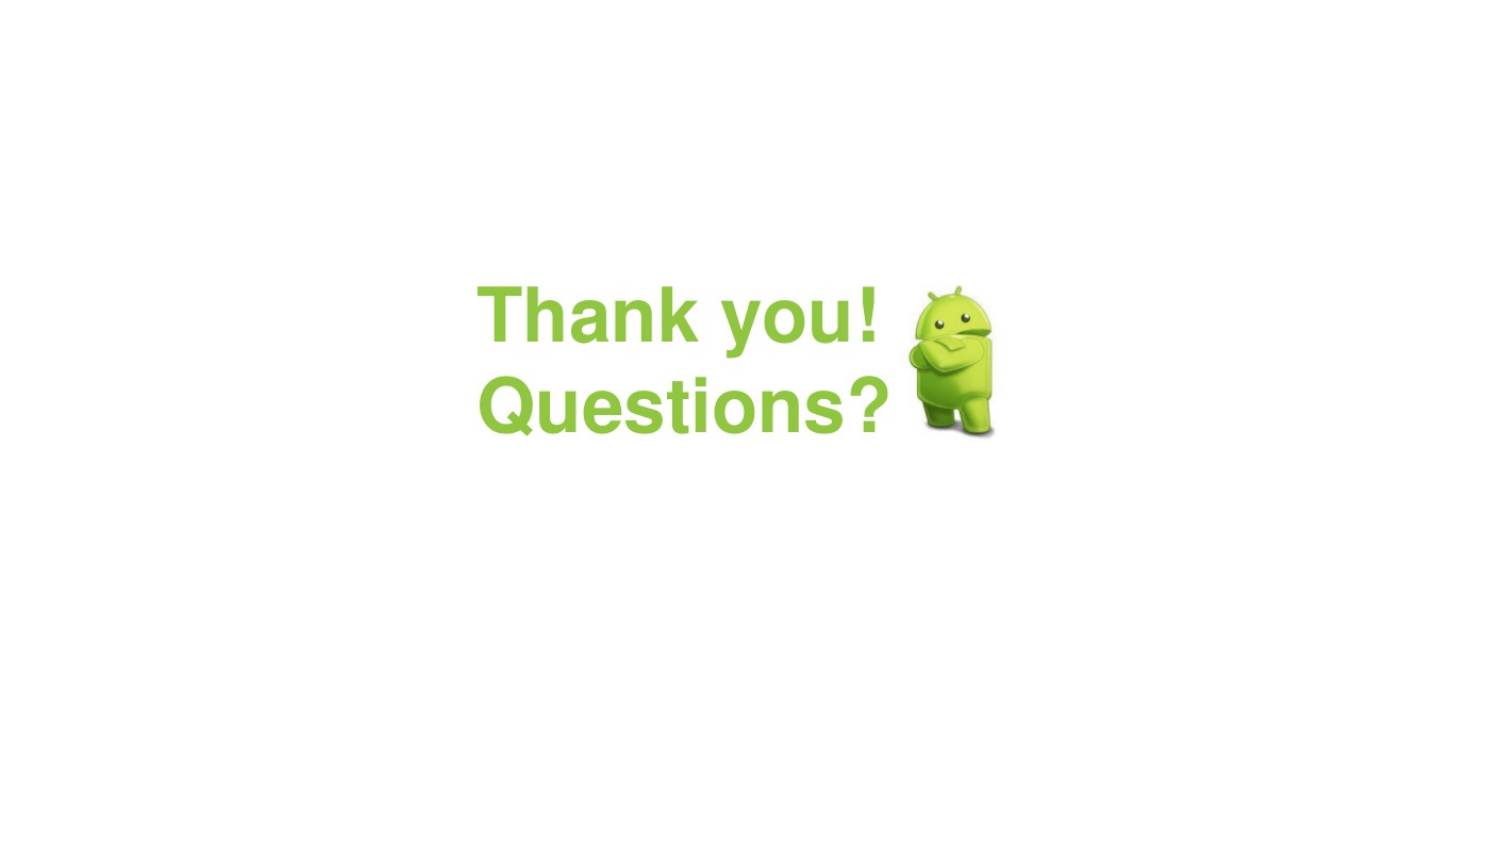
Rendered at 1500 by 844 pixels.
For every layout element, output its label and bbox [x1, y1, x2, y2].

picture [434, 166, 1114, 677]
